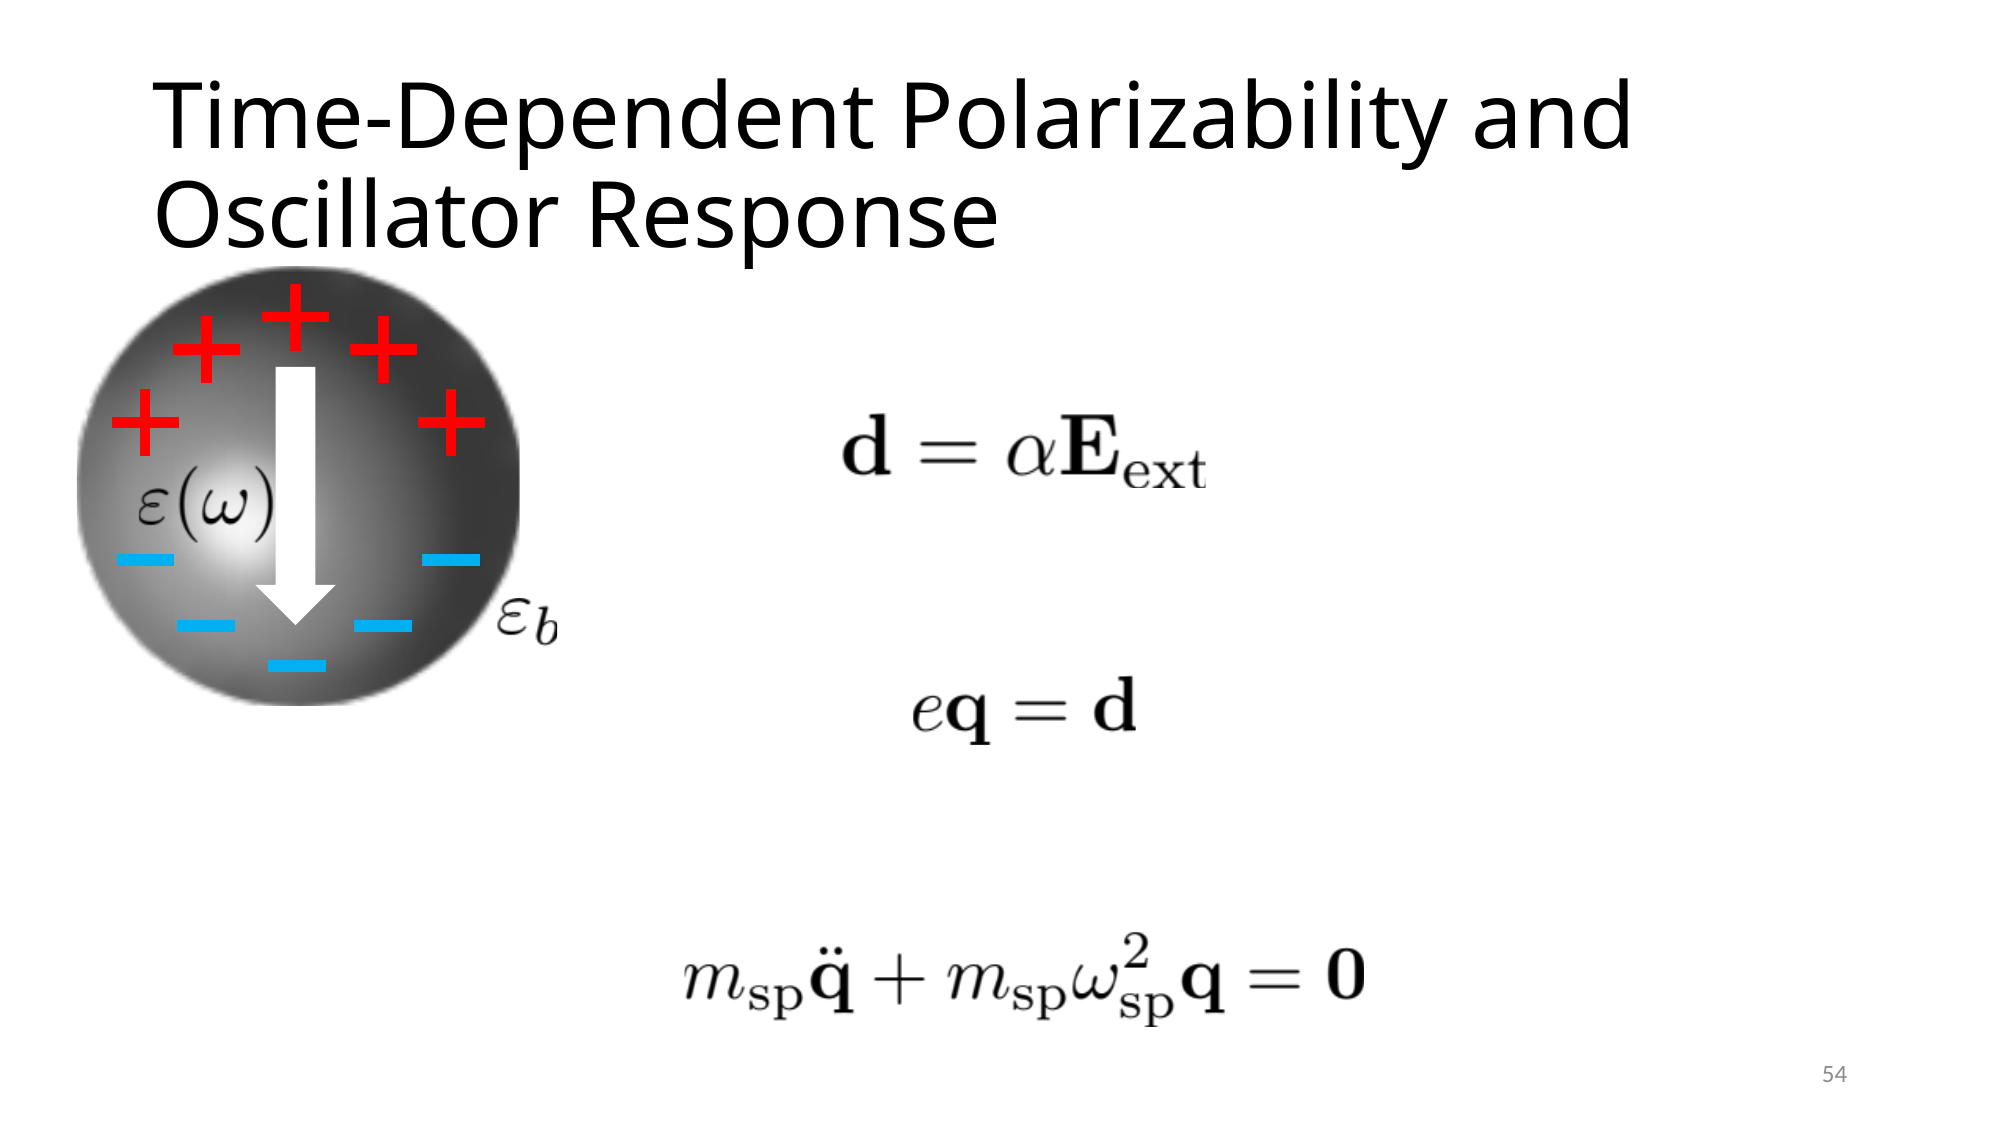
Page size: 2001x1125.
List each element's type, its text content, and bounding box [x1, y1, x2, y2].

picture [76, 266, 558, 706]
picture [912, 675, 1136, 745]
picture [841, 413, 1206, 488]
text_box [107, 284, 489, 686]
title Time-Dependent Polarizability and Oscillator Response [137, 59, 1863, 278]
picture [684, 931, 1364, 1028]
slide_number 53 [1412, 1042, 1863, 1103]
